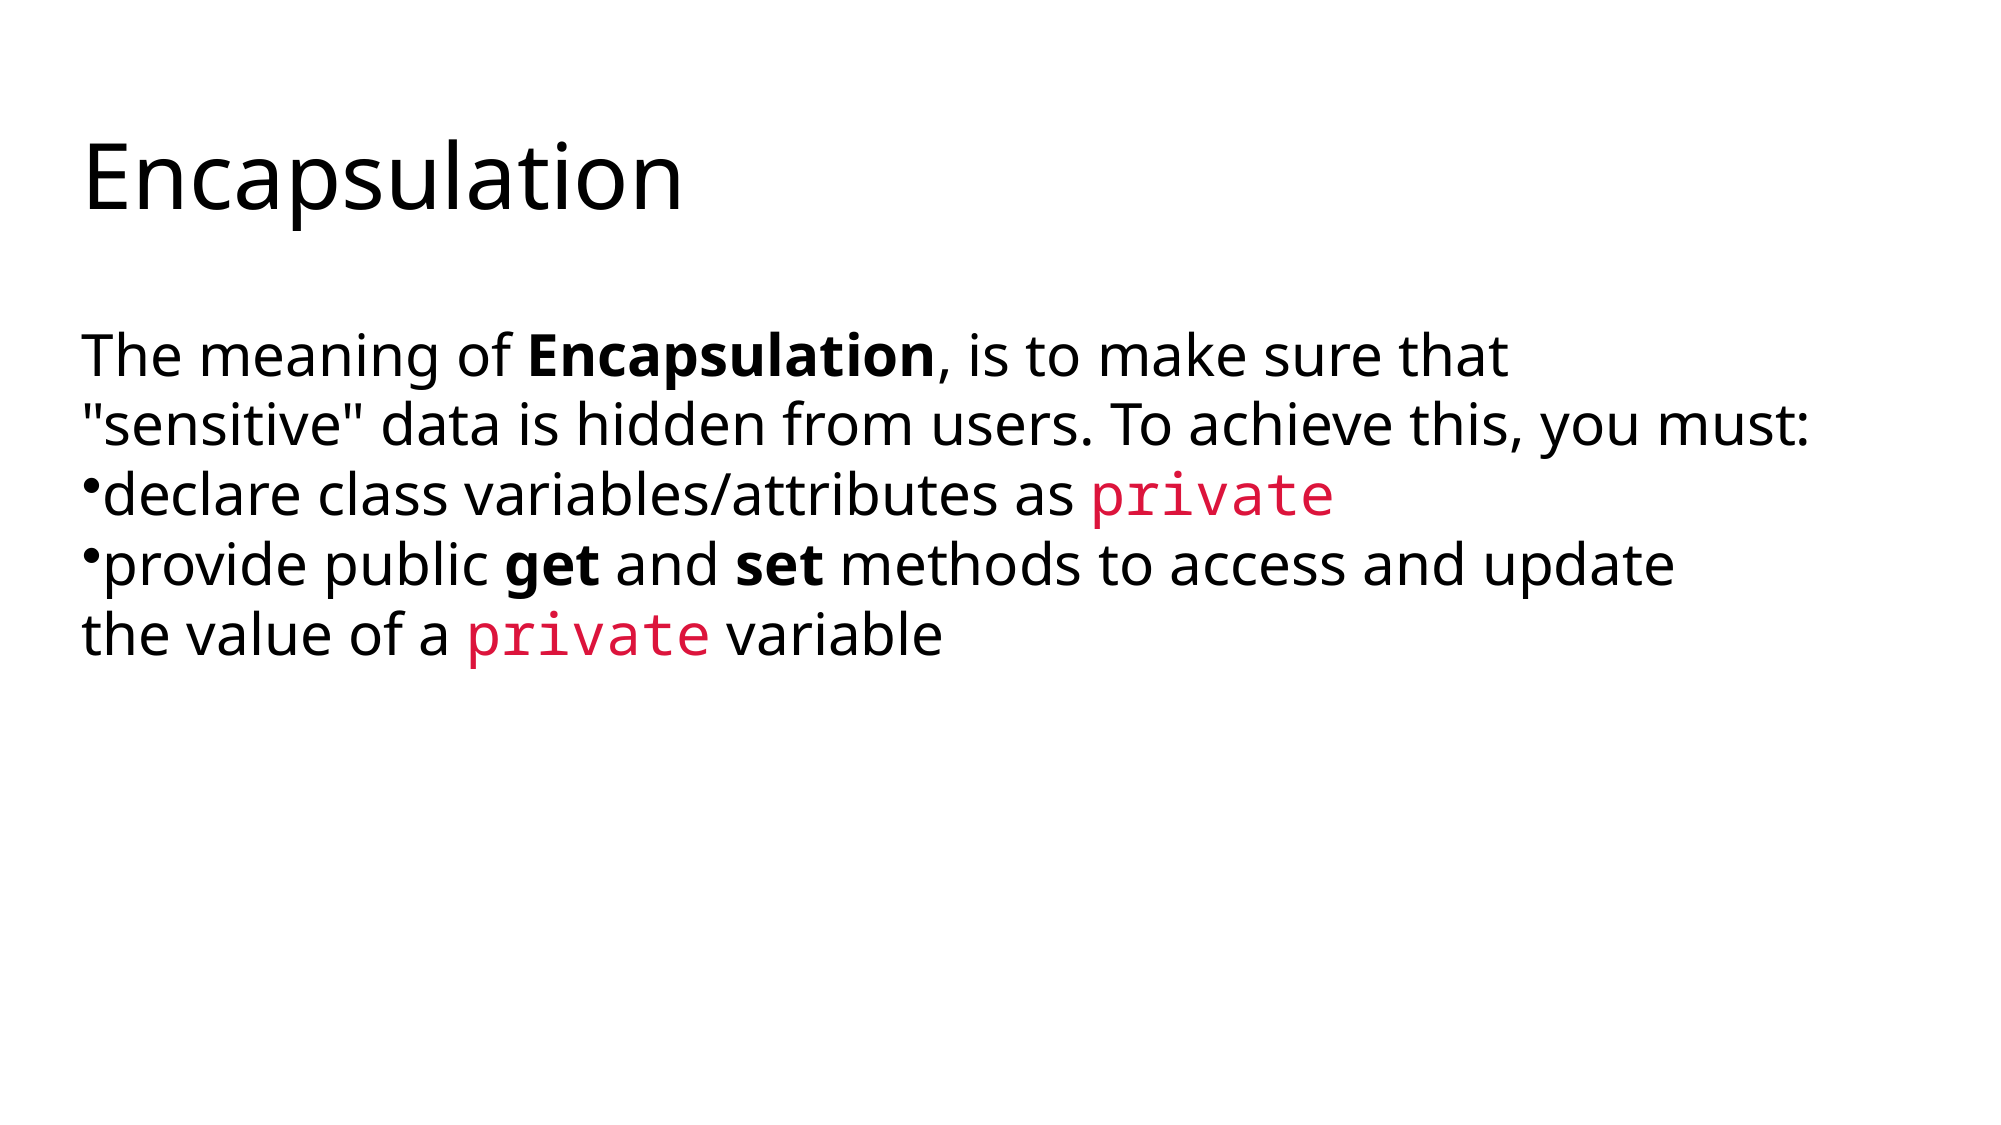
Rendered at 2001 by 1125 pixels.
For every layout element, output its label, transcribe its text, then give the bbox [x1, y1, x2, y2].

list The meaning of Encapsulation, is to make sure that "sensitive" data is hidden from users. To achieve this, you must: declare class variables/attributes as private provide public get and set methods to access and update the value of a private variable [66, 236, 2000, 889]
title Encapsulation [66, 70, 1792, 236]
